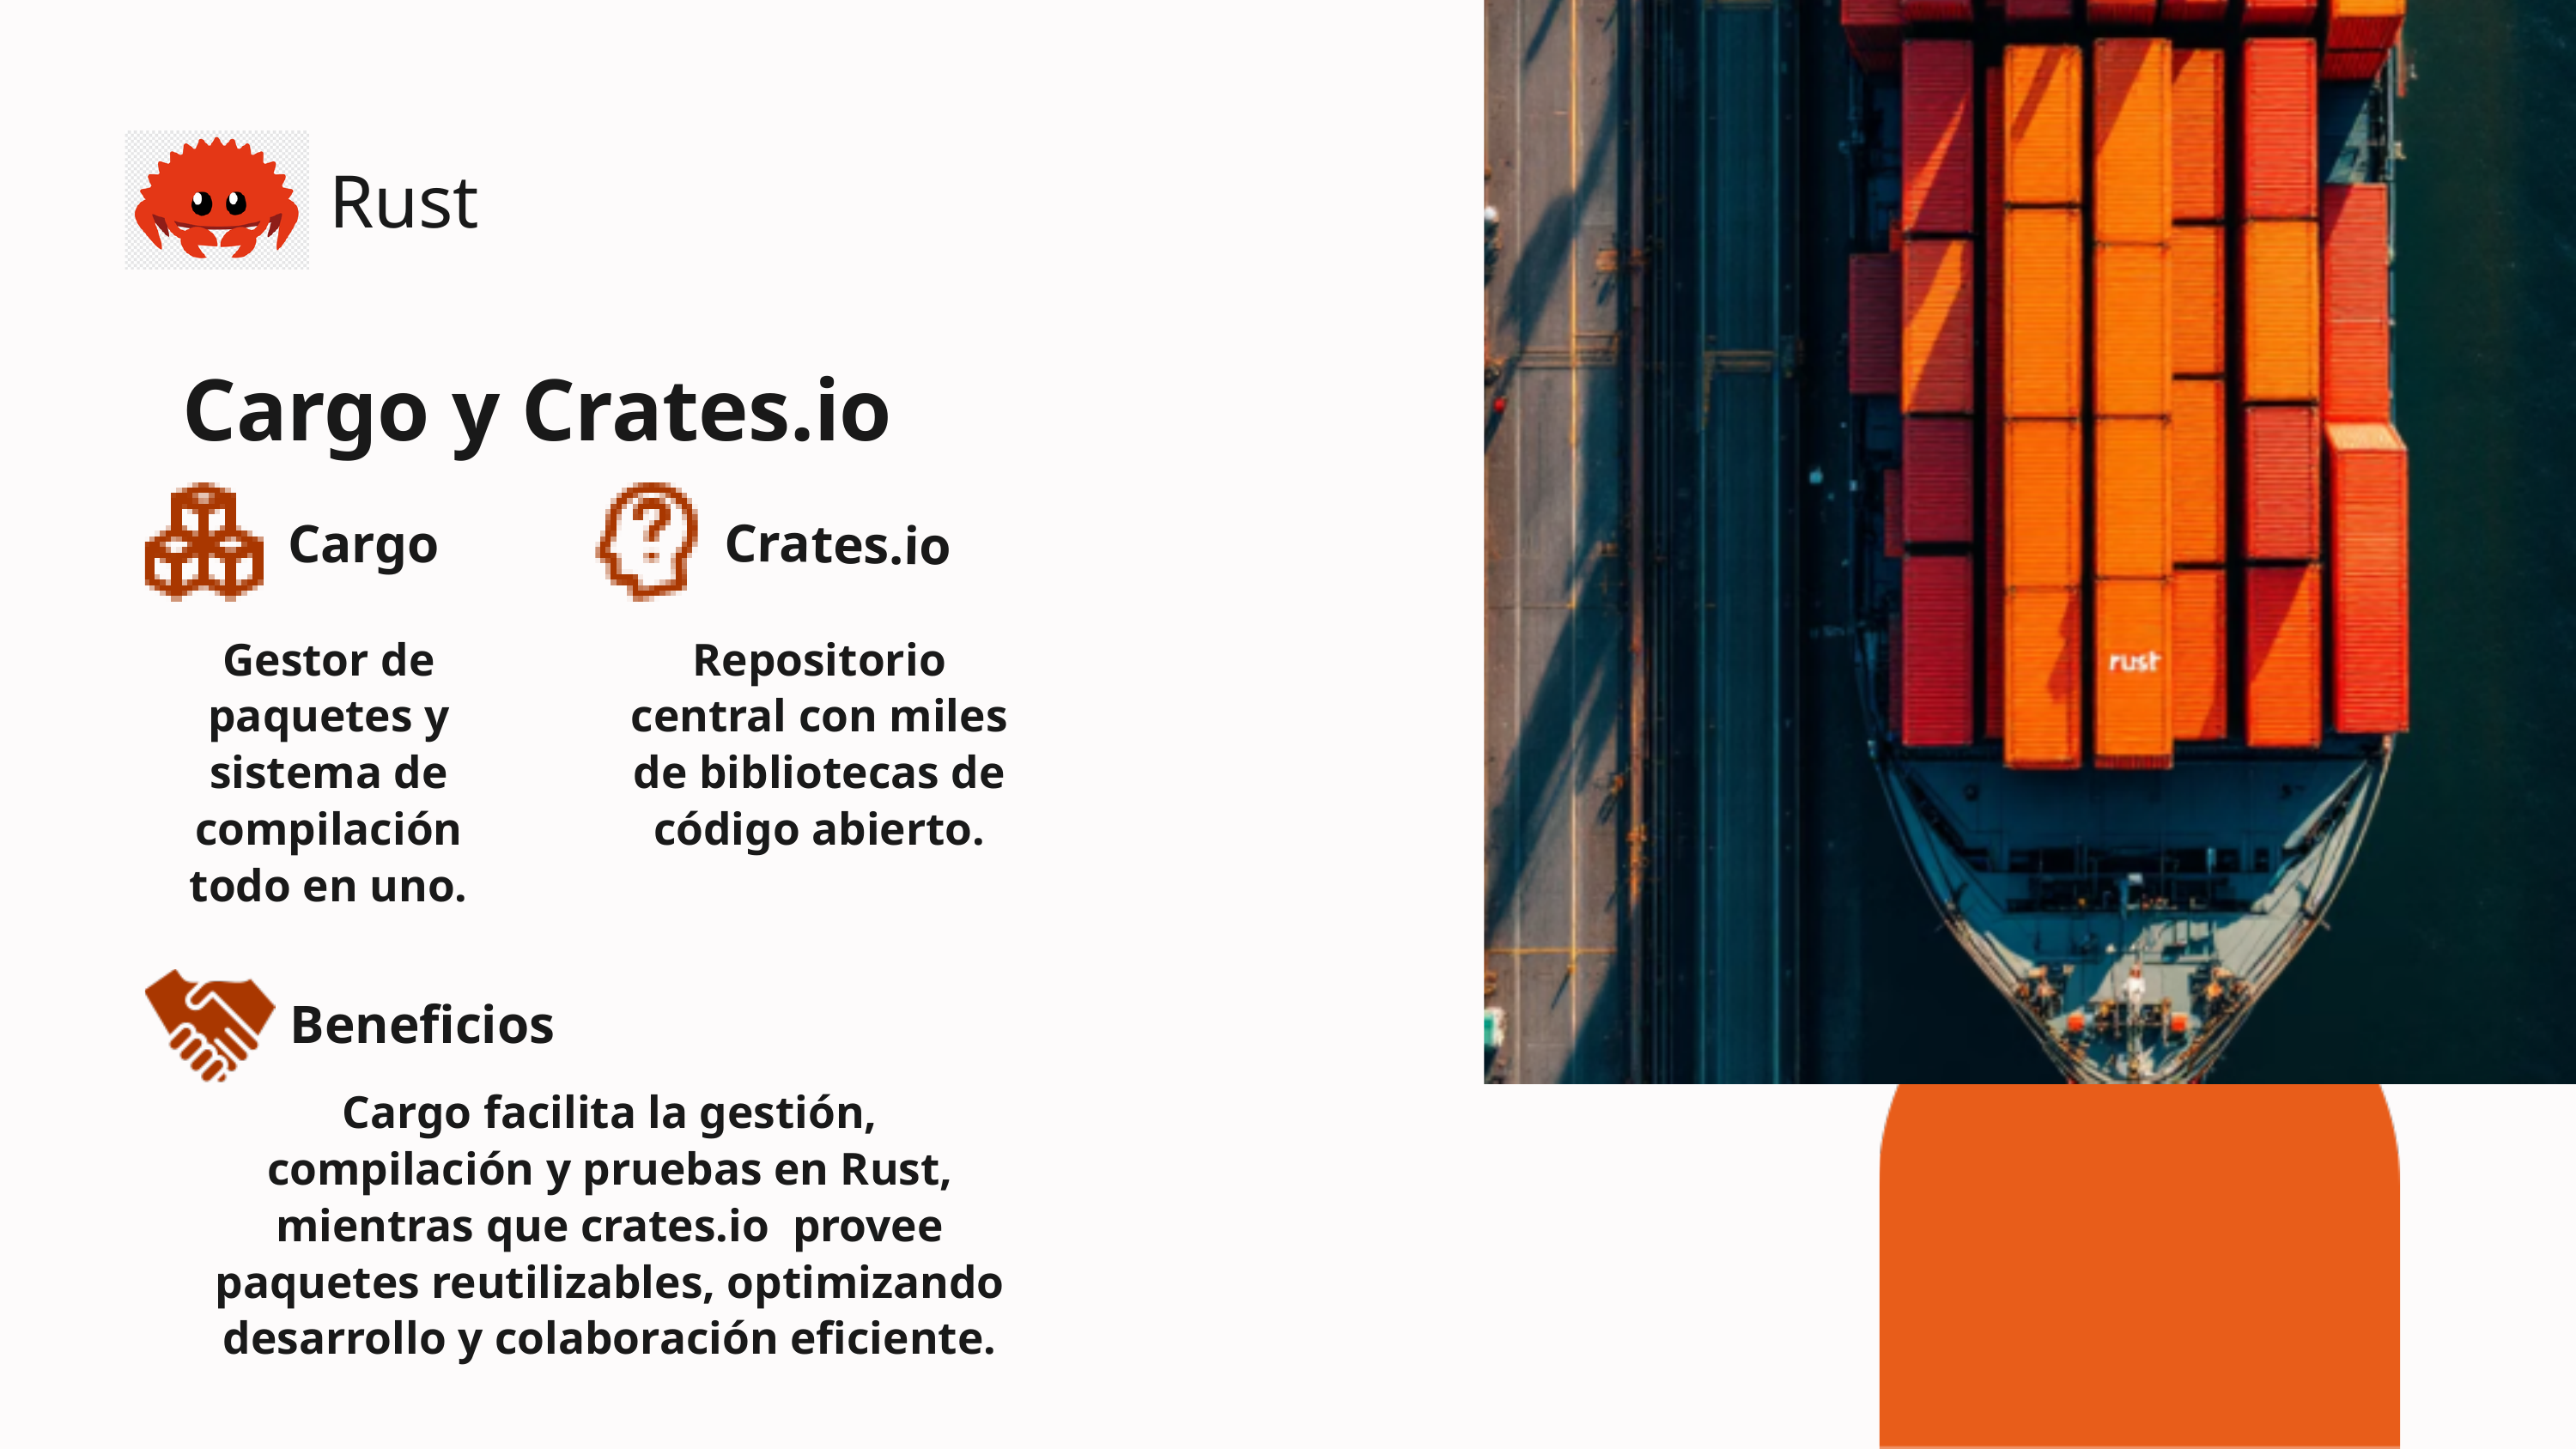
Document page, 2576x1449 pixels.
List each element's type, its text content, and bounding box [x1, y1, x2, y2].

text_box Crates.io [711, 506, 967, 576]
text_box Gestor de paquetes y sistema de compilación todo en uno. [170, 627, 488, 909]
text_box Repositorio central con miles de bibliotecas de código abierto. [623, 627, 1017, 909]
text_box [595, 482, 698, 602]
text_box [144, 969, 276, 1084]
text_box [144, 482, 264, 602]
text_box Beneficios [285, 987, 560, 1054]
text_box [1484, 0, 2576, 1084]
text_box Cargo y Crates.io [182, 339, 940, 453]
text_box Cargo [285, 506, 442, 573]
text_box Rust [329, 159, 596, 244]
text_box [1879, 1084, 2401, 1449]
text_box [125, 130, 310, 270]
text_box Cargo facilita la gestión, compilación y pruebas en Rust, mientras que crates.io provee paquetes reutilizables, optimizando desarrollo y colaboración eficiente. [204, 1081, 1017, 1362]
